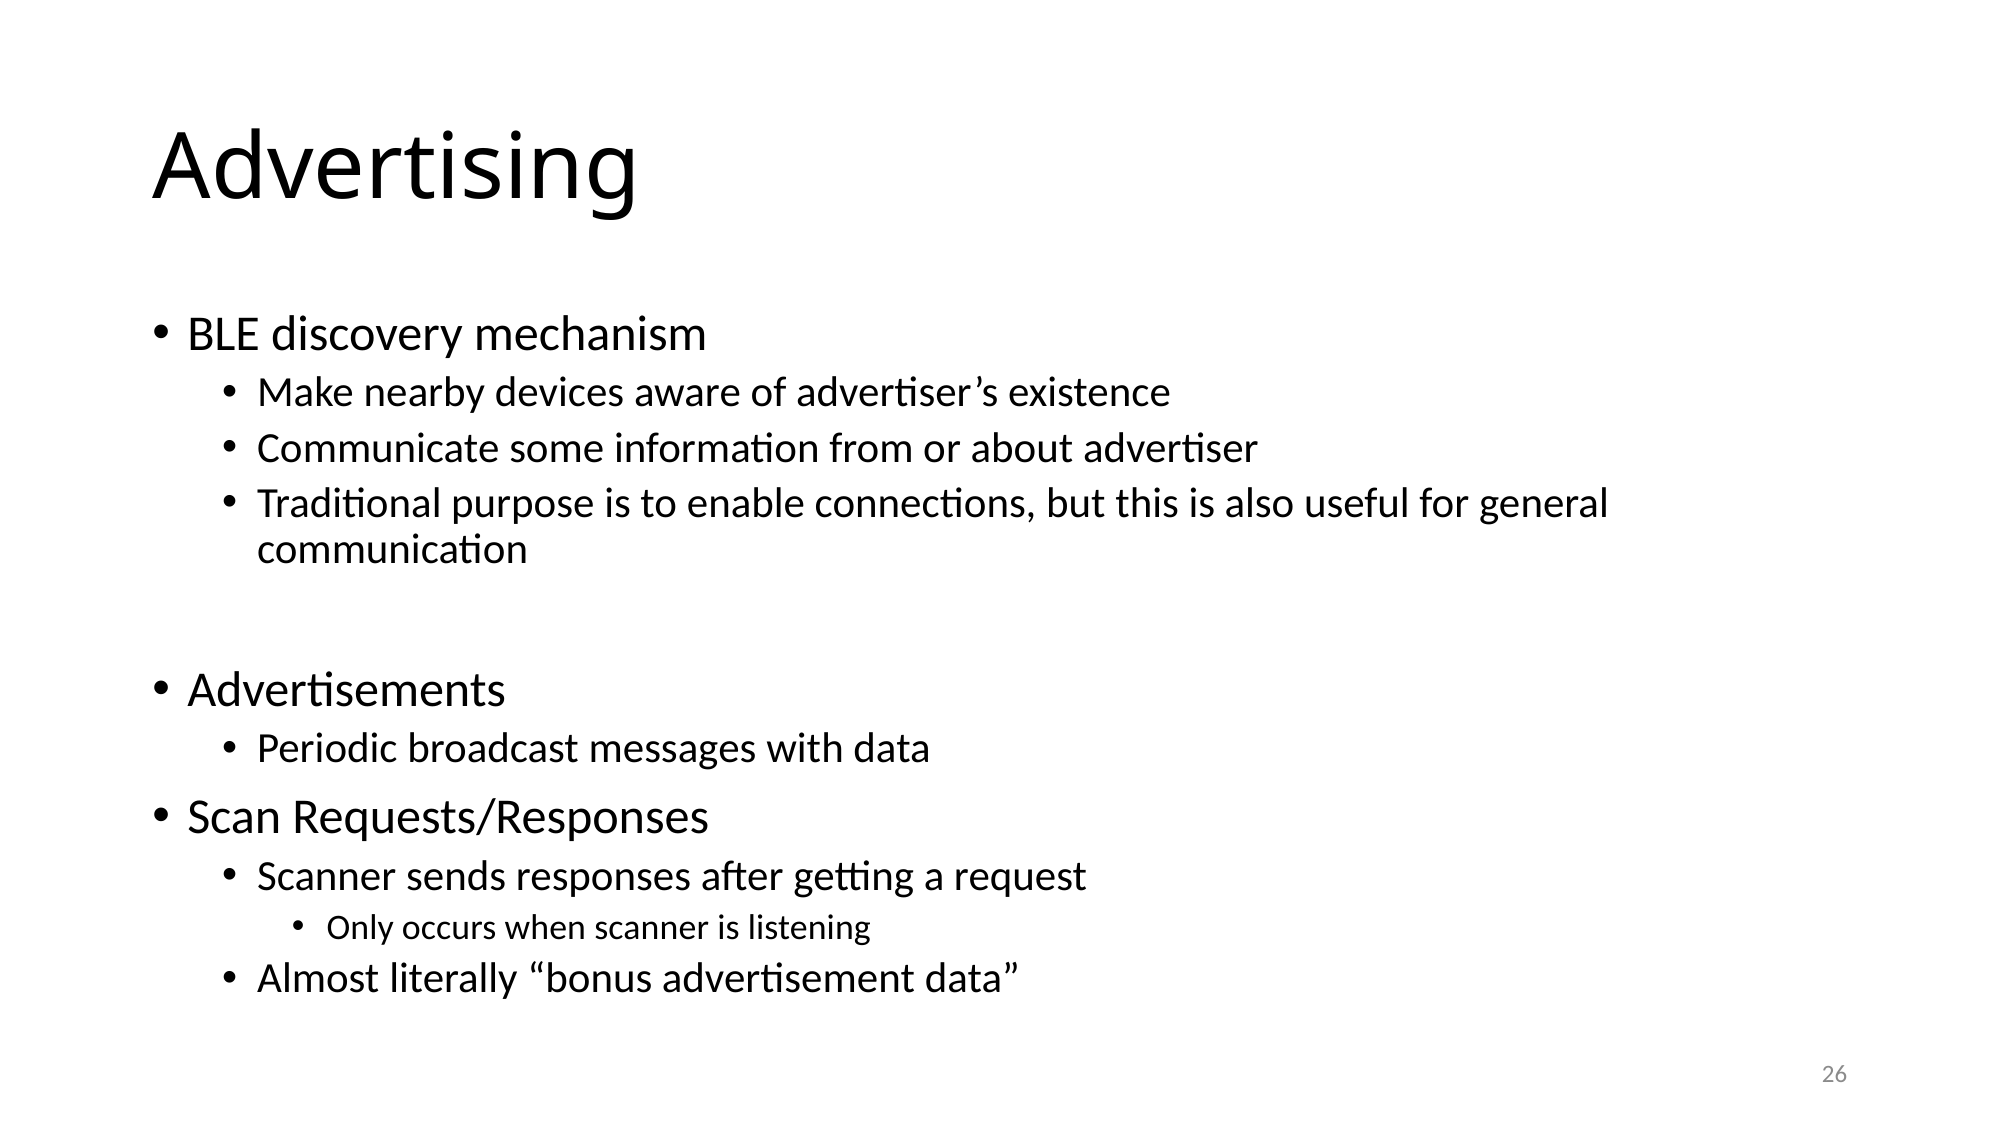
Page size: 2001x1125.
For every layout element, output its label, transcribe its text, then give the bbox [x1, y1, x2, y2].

slide_number 26 [1412, 1042, 1863, 1103]
list BLE discovery mechanism Make nearby devices aware of advertiser’s existence Communicate some information from or about advertiser Traditional purpose is to enable connections, but this is also useful for general communication Advertisements Periodic broadcast messages with data Scan Requests/Responses Scanner sends responses after getting a request Only occurs when scanner is listening Almost literally “bonus advertisement data” [137, 299, 1863, 1014]
title Advertising [137, 59, 1863, 278]
